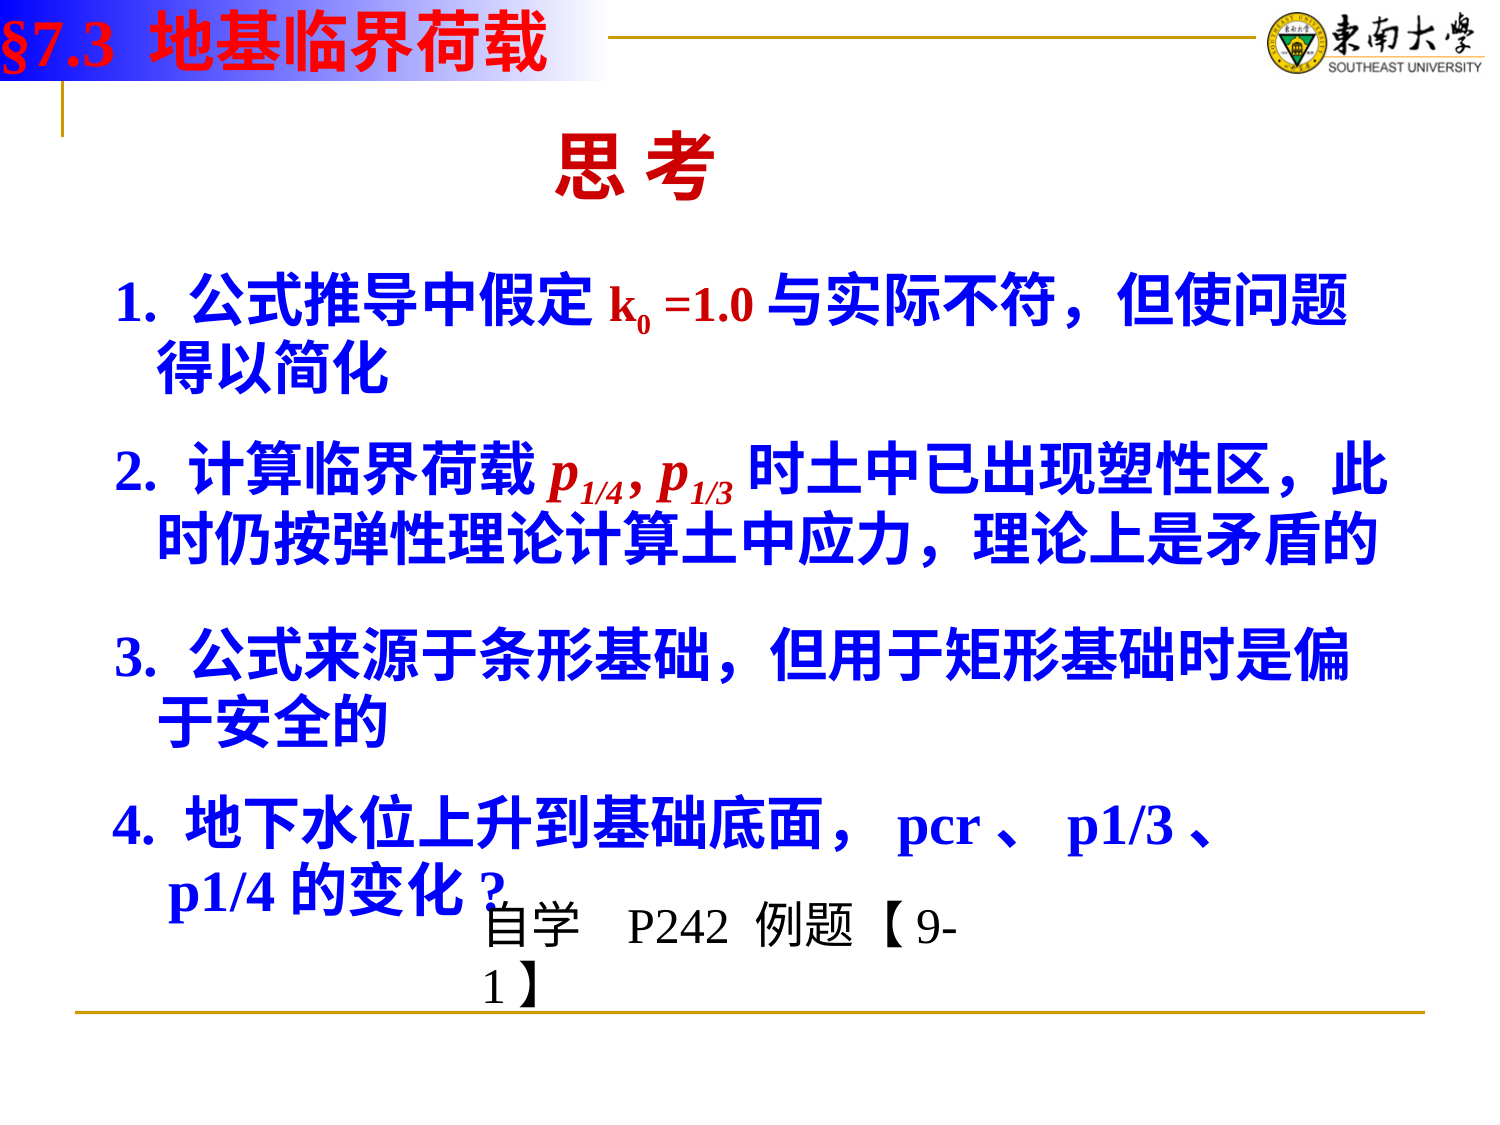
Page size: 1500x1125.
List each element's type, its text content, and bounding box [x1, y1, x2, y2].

text_box 3. 公式来源于条形基础，但用于矩形基础时是偏于安全的 [85, 616, 1424, 767]
text_box 2. 计算临界荷载p1/4 , p1/3时土中已出现塑性区，此时仍按弹性理论计算土中应力，理论上是矛盾的 [85, 424, 1424, 598]
picture [1256, 10, 1499, 79]
text_box 1. 公式推导中假定k0 =1.0与实际不符，但使问题得以简化 [85, 256, 1397, 407]
text_box 4. 地下水位上升到基础底面，pcr、p1/3、 p1/4的变化? [97, 784, 1394, 932]
text_box 思 考 [537, 118, 813, 219]
text_box §7.3 地基临界荷载 [0, 0, 609, 81]
text_box 自学 P242 例题【9-1】 [466, 886, 1022, 1021]
